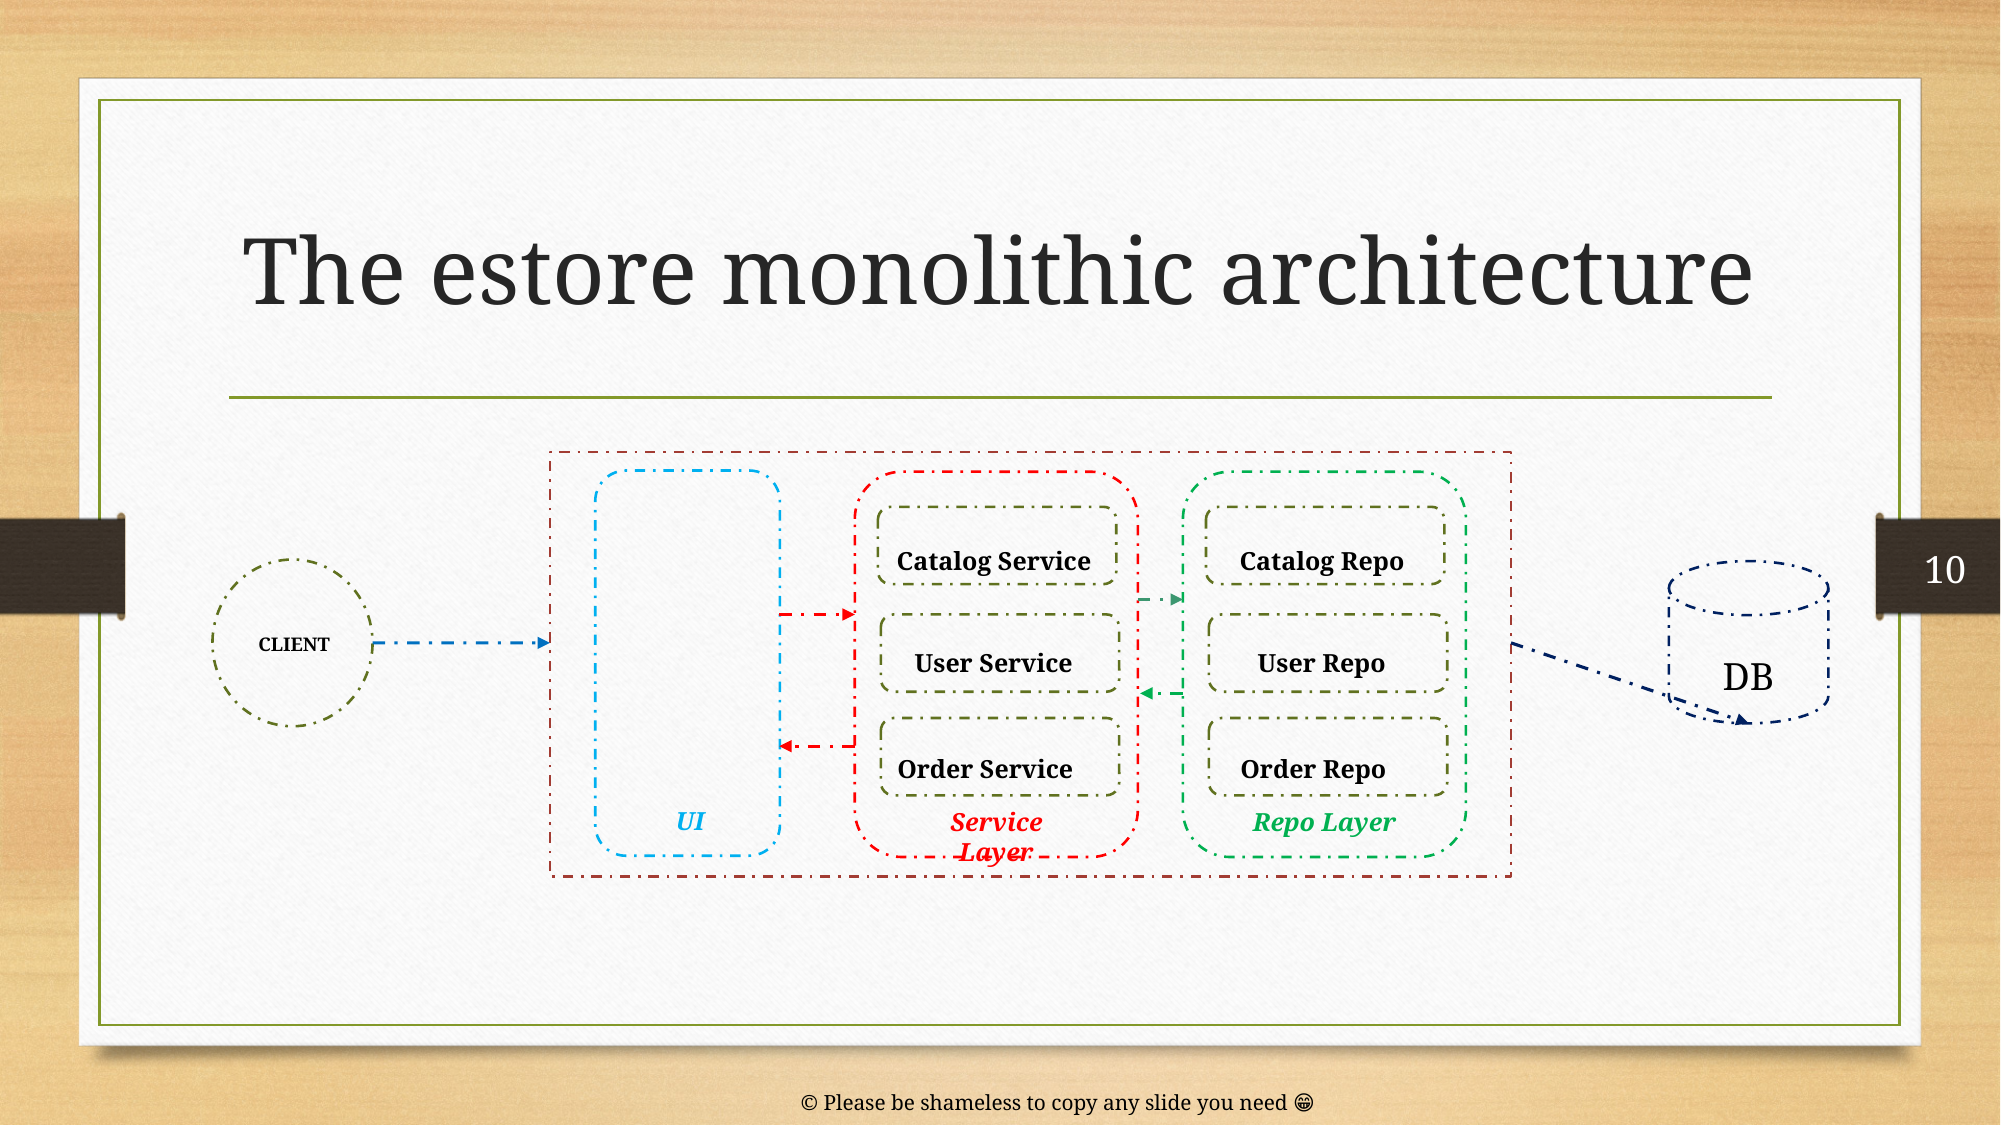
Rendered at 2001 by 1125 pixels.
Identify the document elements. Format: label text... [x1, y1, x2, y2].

text_box 10 [1905, 538, 1985, 599]
text_box Catalog Repo [1224, 538, 1420, 584]
text_box [1181, 470, 1468, 859]
text_box [879, 716, 1121, 797]
text_box [879, 613, 1121, 694]
text_box [1207, 613, 1449, 694]
title The estore monolithic architecture [212, 161, 1788, 375]
text_box [1207, 716, 1449, 797]
text_box UI [600, 798, 780, 843]
text_box User Service [899, 640, 1088, 686]
text_box [1667, 559, 1830, 725]
text_box CLIENT [243, 624, 345, 663]
text_box Catalog Service [881, 538, 1107, 584]
text_box DB [1707, 646, 1790, 706]
text_box Service Layer [906, 799, 1086, 874]
picture [0, 0, 2001, 1125]
text_box [211, 558, 374, 728]
text_box Repo Layer [1235, 799, 1414, 845]
text_box Order Repo [1225, 746, 1402, 791]
text_box [876, 505, 1118, 586]
text_box © Please be shameless to copy any slide you need 😁 [458, 1079, 1657, 1125]
text_box [549, 451, 1512, 878]
text_box User Repo [1242, 640, 1401, 686]
text_box [593, 469, 782, 858]
text_box [1204, 505, 1446, 586]
text_box Order Service [882, 746, 1089, 791]
text_box [853, 470, 1140, 859]
